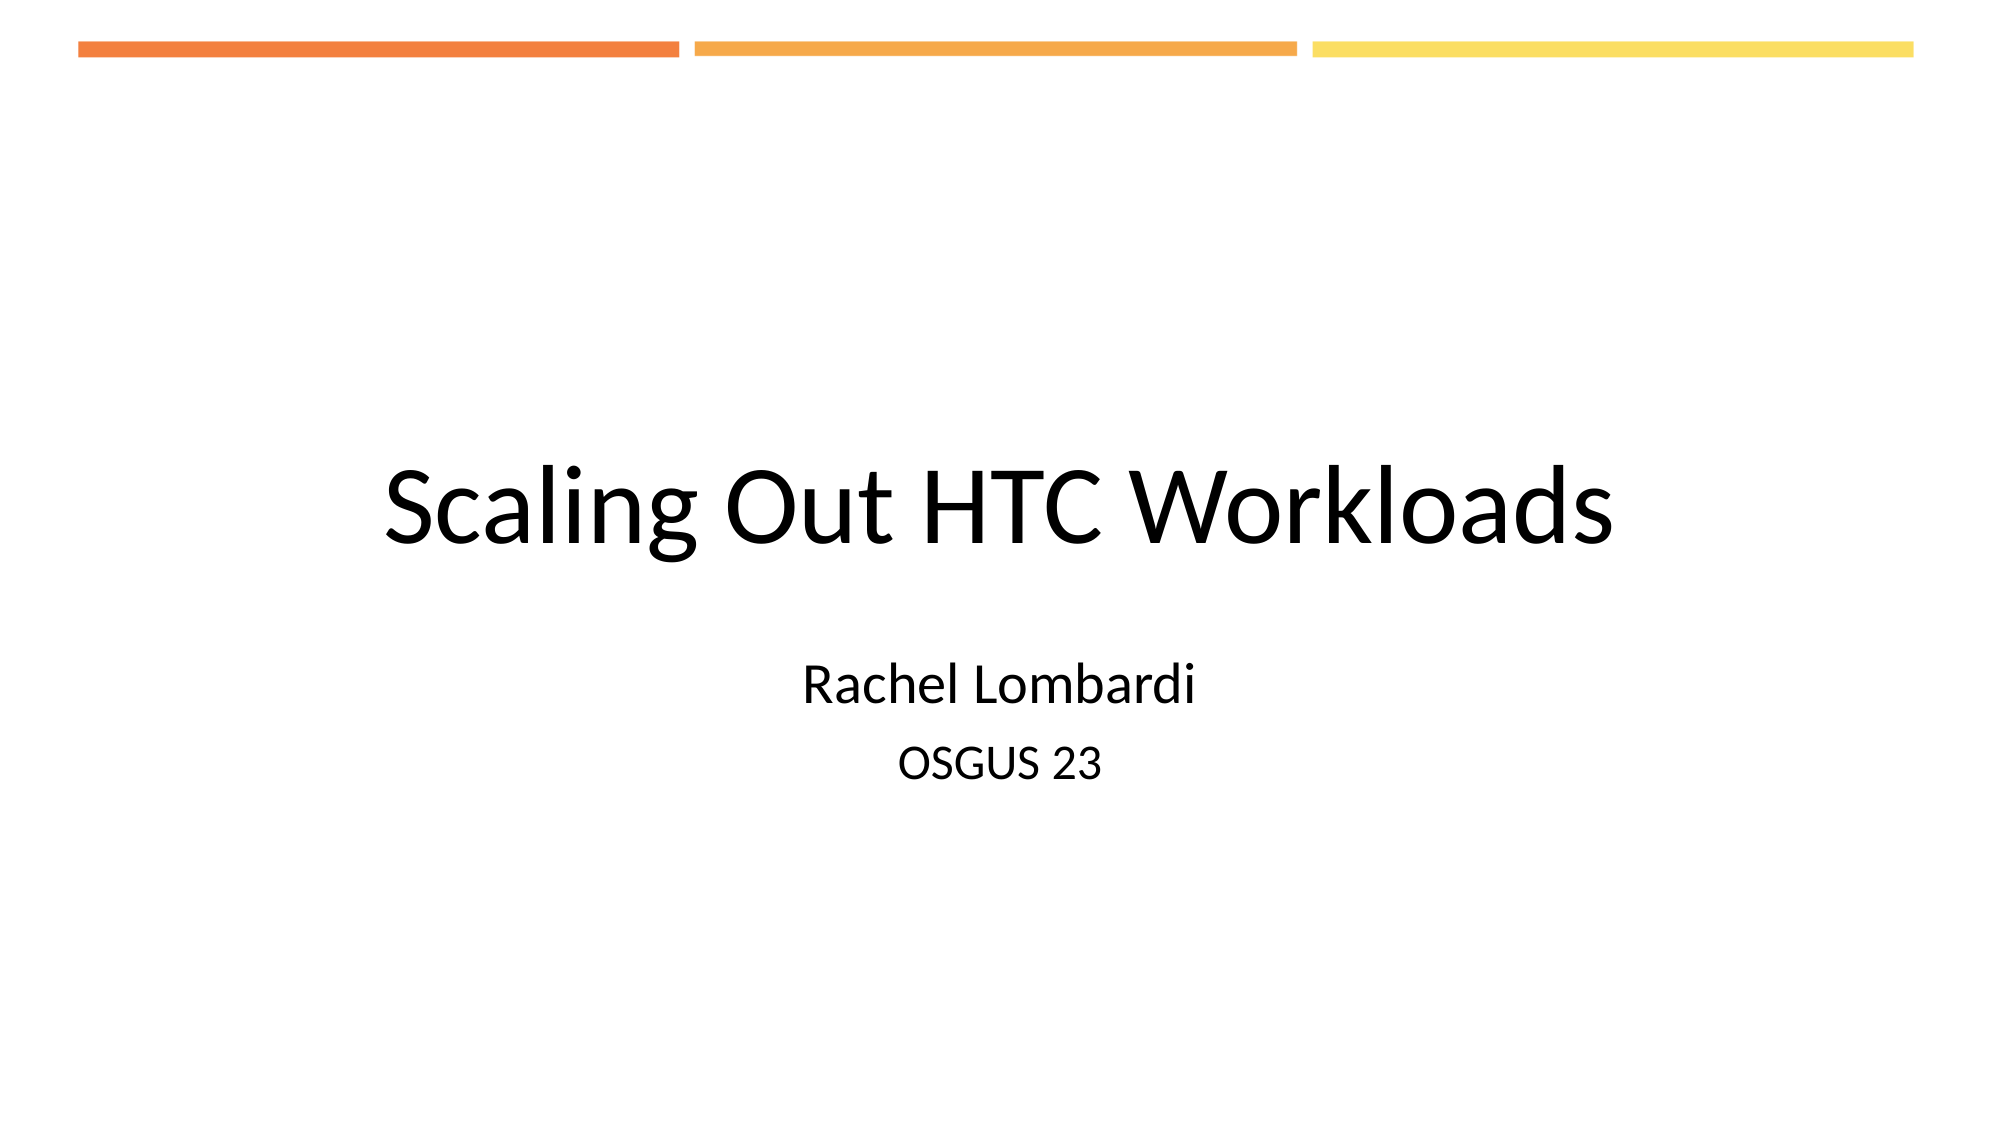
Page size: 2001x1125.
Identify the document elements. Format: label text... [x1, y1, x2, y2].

title Scaling Out HTC Workloads [249, 184, 1750, 576]
subtitle Rachel Lombardi OSGUS 23 [249, 645, 1750, 917]
picture [68, 27, 1932, 80]
